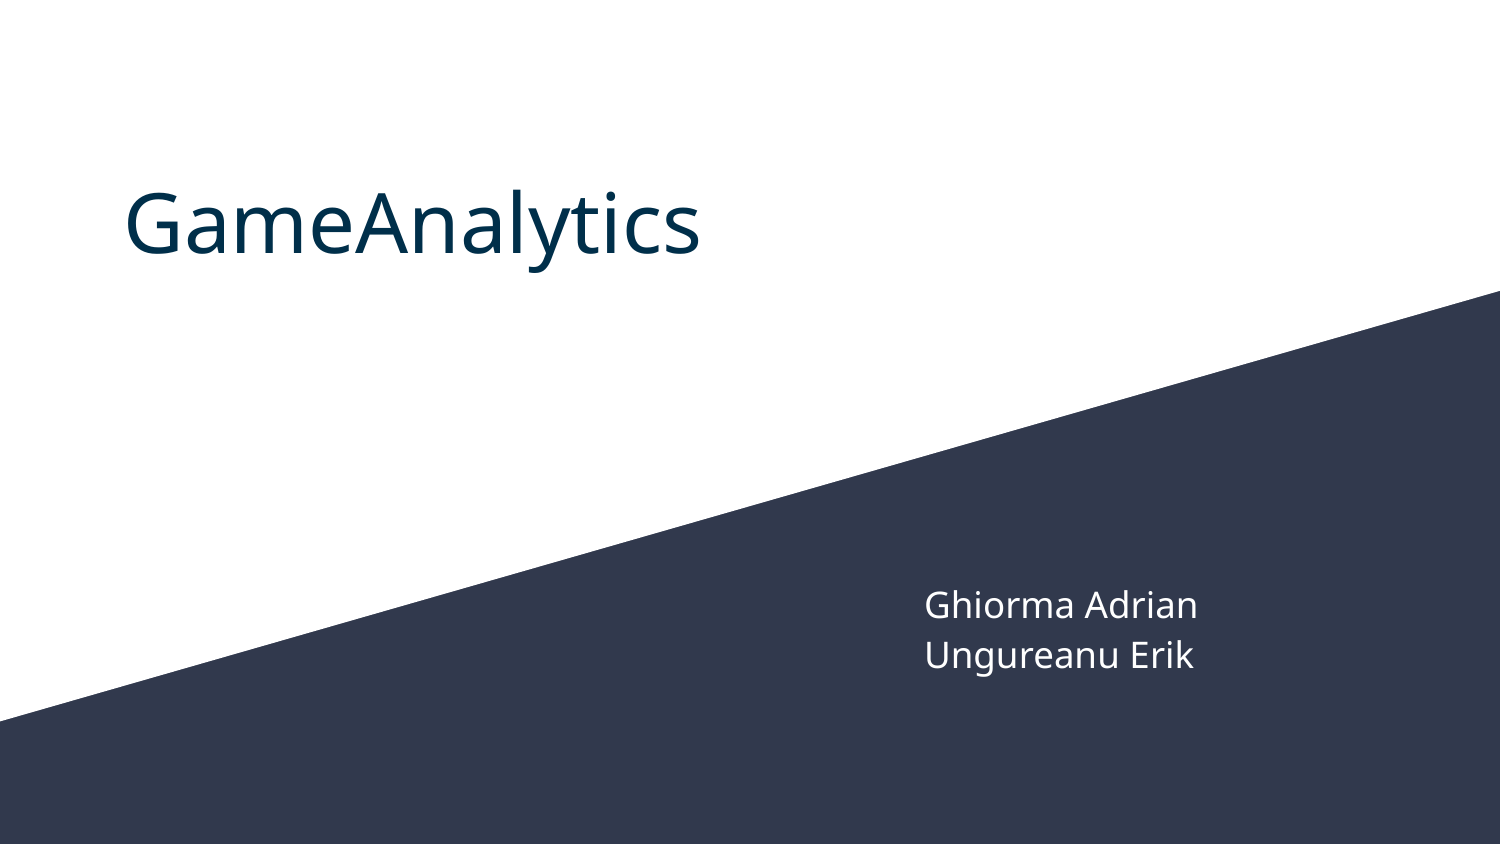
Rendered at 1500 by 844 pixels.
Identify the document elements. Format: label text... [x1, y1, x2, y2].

title GameAnalytics [108, 149, 1500, 487]
subtitle Ghiorma Adrian Ungureanu Erik [909, 564, 1500, 695]
